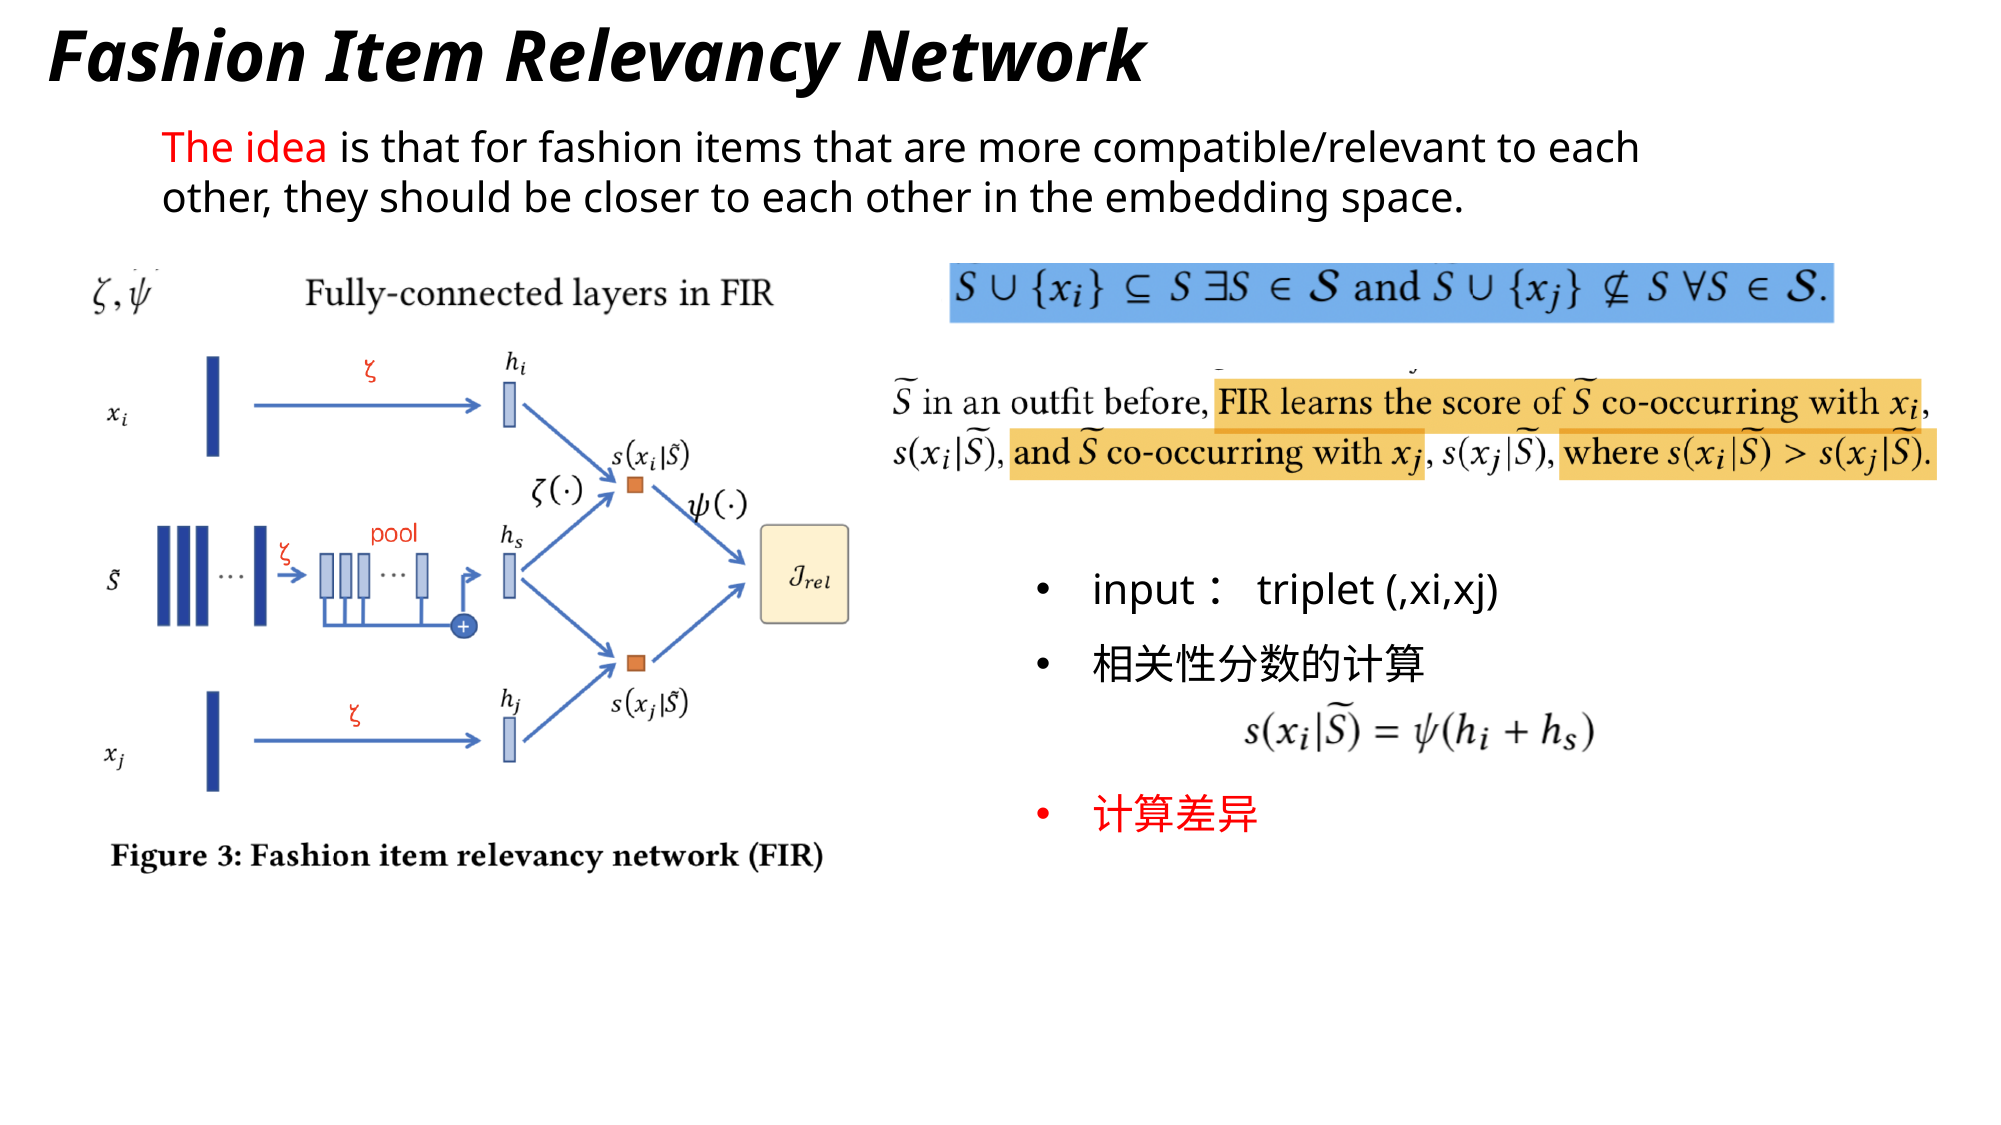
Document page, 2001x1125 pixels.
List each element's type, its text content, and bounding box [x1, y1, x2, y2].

text_box The idea is that for fashion items that are more compatible/relevant to each other, they should be closer to each other in the embedding space. [146, 112, 1674, 228]
picture [42, 269, 1958, 895]
picture [1224, 684, 1615, 777]
picture [941, 263, 1846, 329]
title Fashion Item Relevancy Network [32, 12, 1537, 105]
